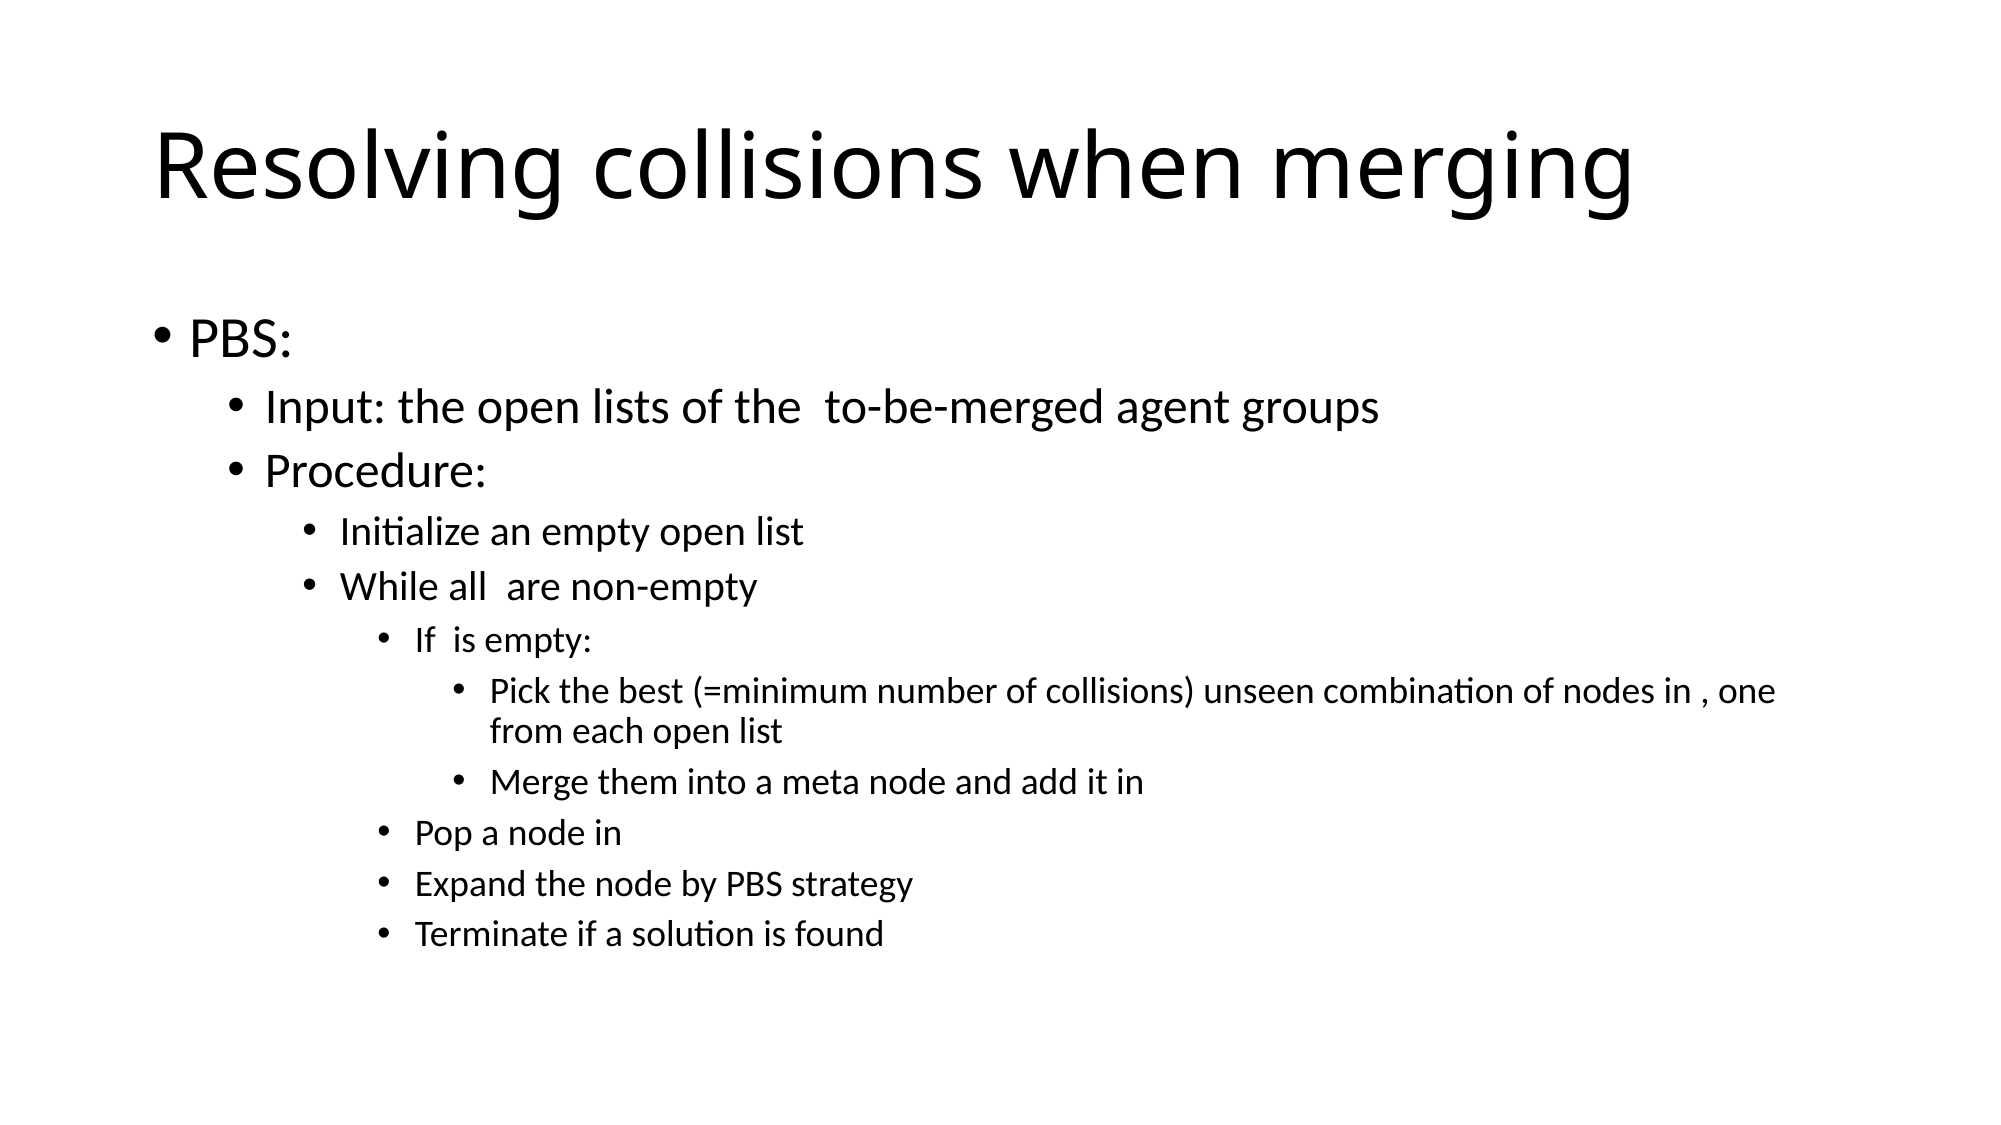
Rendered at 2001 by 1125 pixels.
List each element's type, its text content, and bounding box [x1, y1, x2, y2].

title Resolving collisions when merging [137, 59, 1863, 278]
